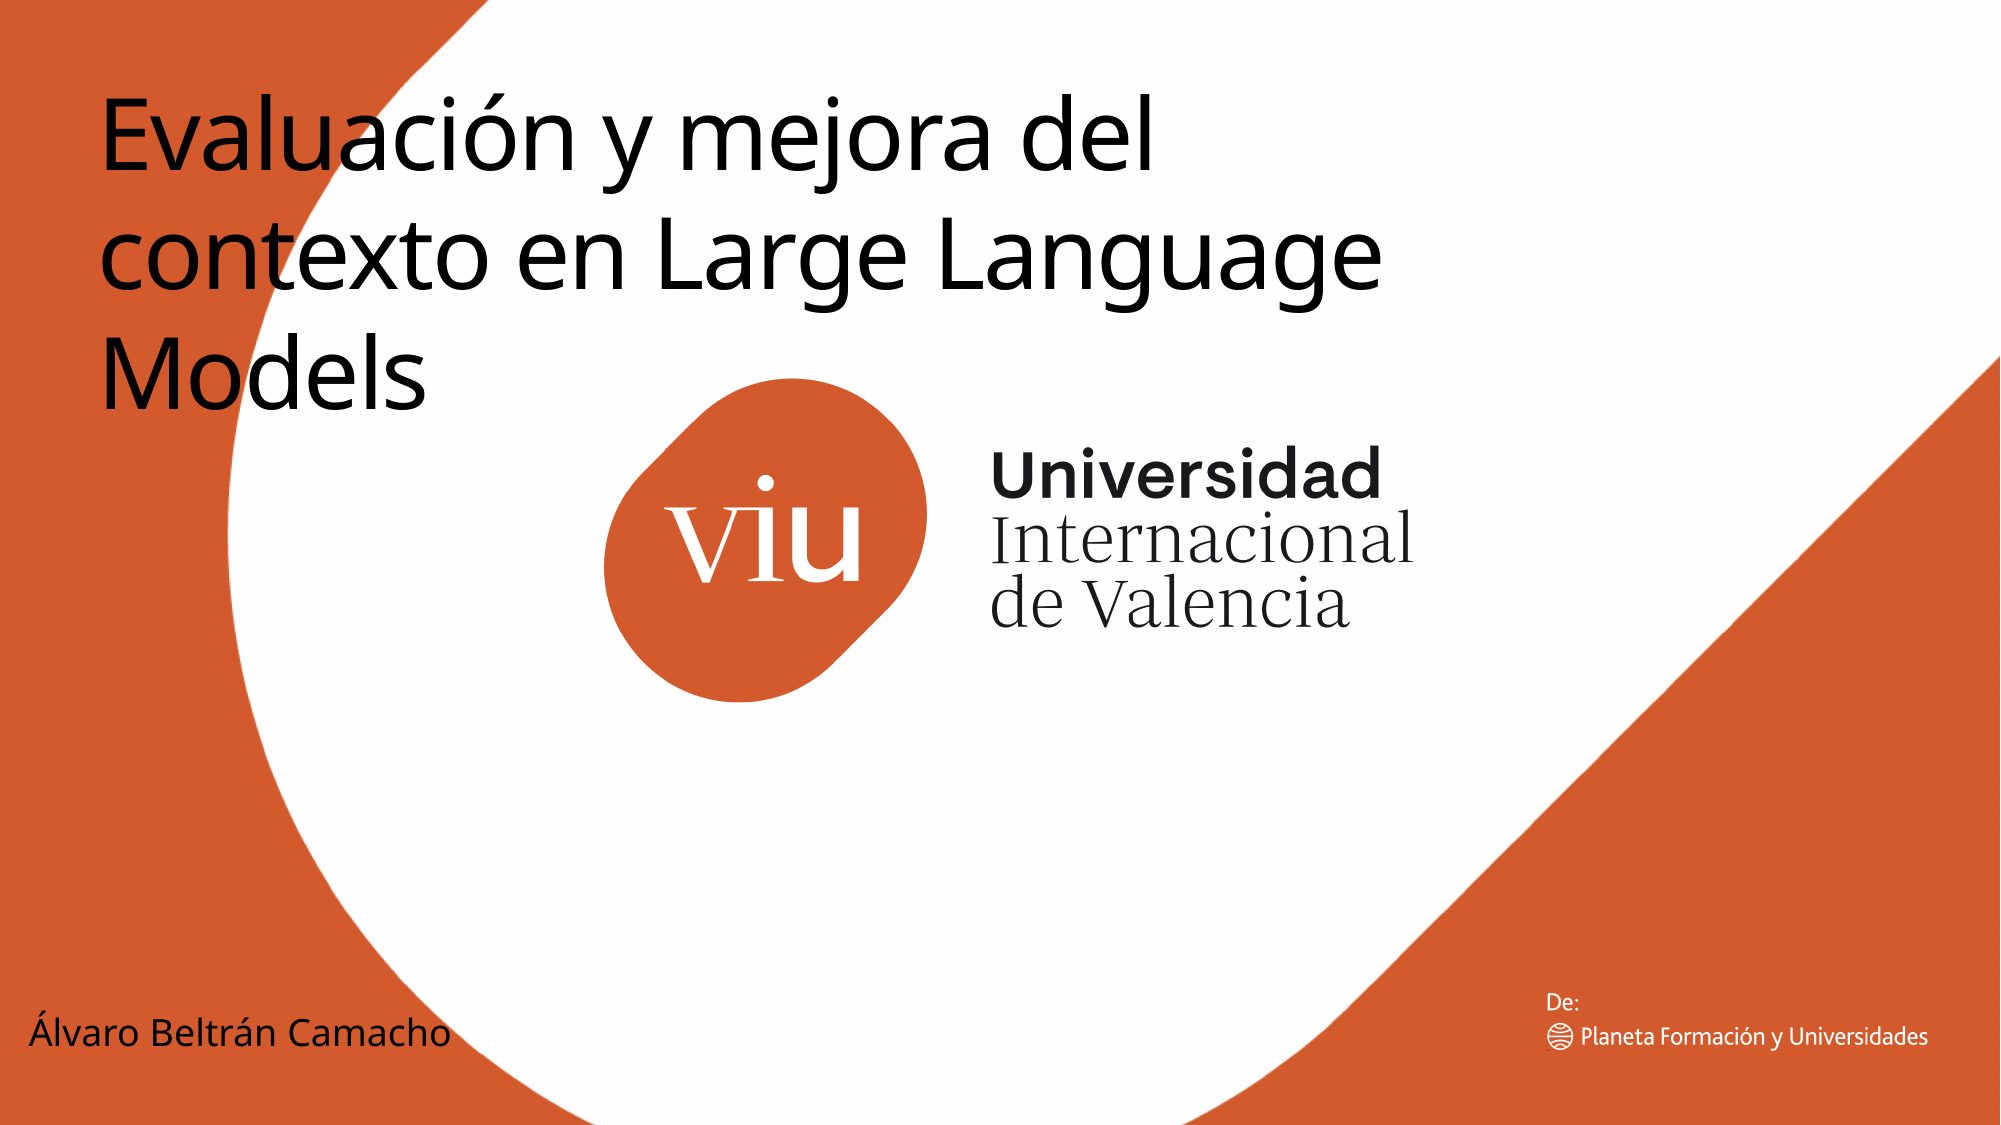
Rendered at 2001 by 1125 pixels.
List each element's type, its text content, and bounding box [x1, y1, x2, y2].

picture [0, 0, 2000, 1125]
list Evaluación y mejora del contexto en Large Language Models [97, 69, 1466, 218]
list Álvaro Beltrán Camacho [28, 1008, 1271, 1102]
